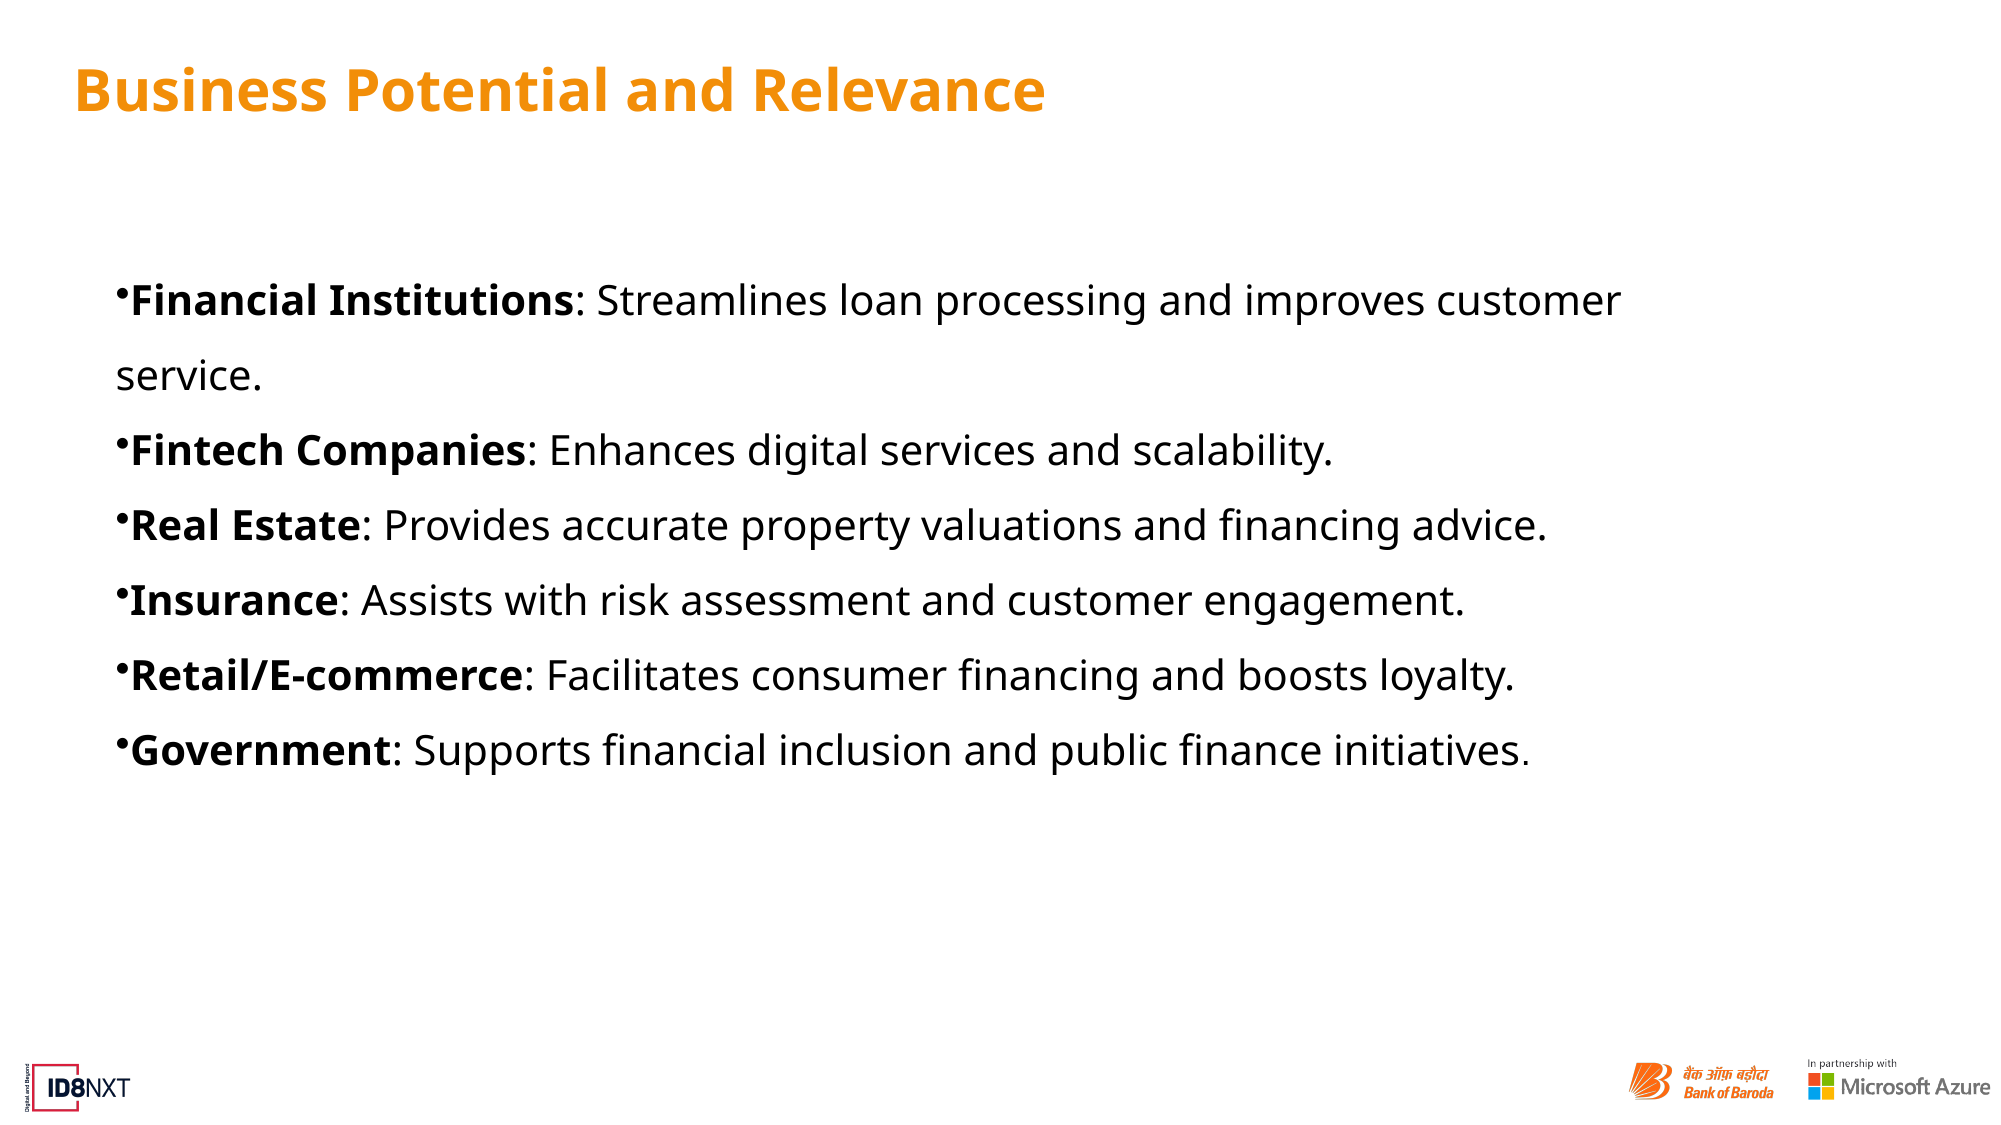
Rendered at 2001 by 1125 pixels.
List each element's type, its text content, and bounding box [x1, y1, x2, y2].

title Business Potential and Relevance [58, 37, 1472, 169]
picture [17, 1052, 138, 1123]
text_box Financial Institutions: Streamlines loan processing and improves customer service. Fintech Companies: Enhances digital services and scalability. Real Estate: Provides accurate property valuations and financing advice. Insurance: Assists with risk assessment and customer engagement. Retail/E-commerce: Facilitates consumer financing and boosts loyalty. Government: Supports financial inclusion and public finance initiatives. [100, 241, 1757, 782]
picture [1806, 1057, 1992, 1102]
picture [1628, 1041, 1776, 1125]
